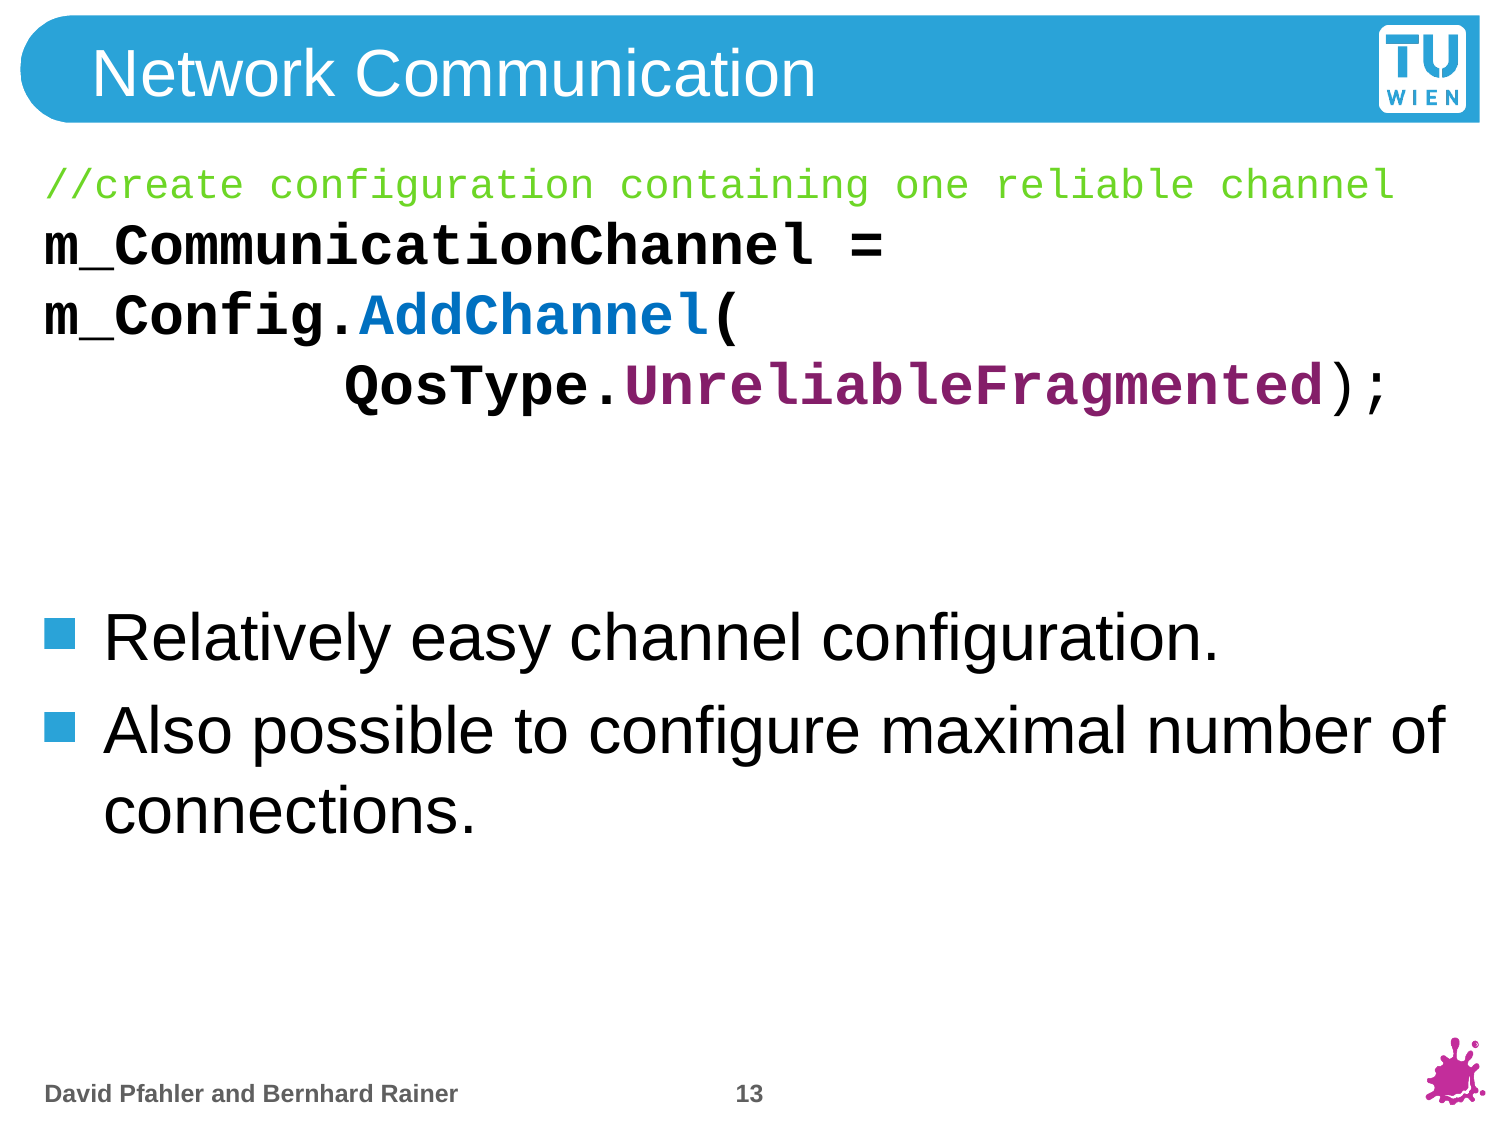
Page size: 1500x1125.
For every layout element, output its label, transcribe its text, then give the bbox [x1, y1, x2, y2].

footer David Pfahler and Bernhard Rainer [29, 1067, 632, 1118]
picture [1379, 25, 1466, 113]
list //create configuration containing one reliable channel m_CommunicationChannel = m_Config.AddChannel( QosType.UnreliableFragmented); [29, 148, 1483, 585]
title Network Communication [76, 6, 1351, 132]
slide_number 13 [660, 1067, 839, 1118]
list Relatively easy channel configuration. Also possible to configure maximal number of connections. [29, 585, 1483, 1048]
